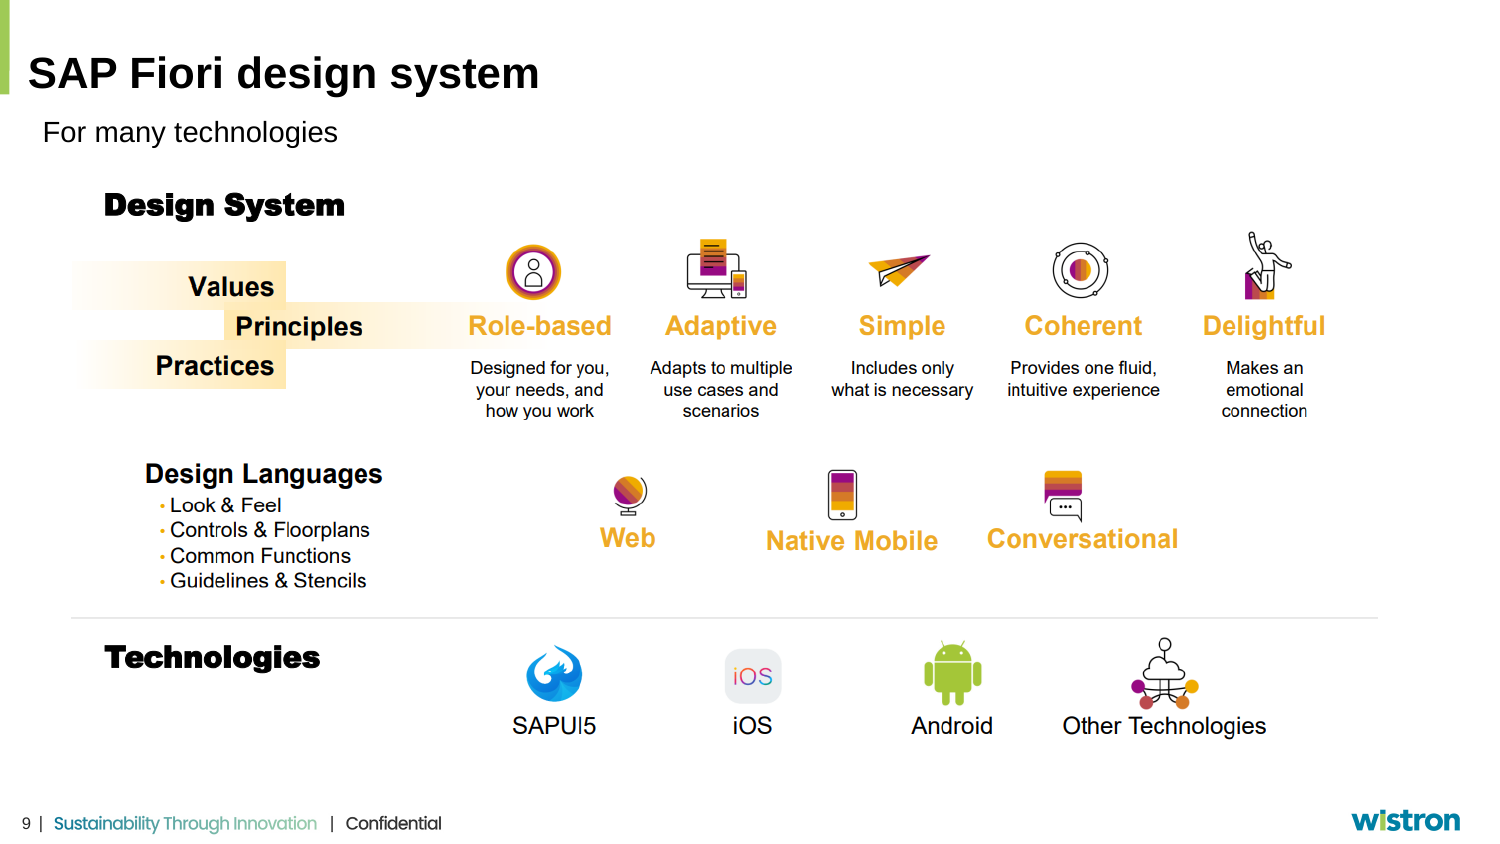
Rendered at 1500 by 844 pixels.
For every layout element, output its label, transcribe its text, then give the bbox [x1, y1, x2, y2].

slide_number 9 [0, 800, 47, 844]
picture [70, 168, 1379, 755]
picture [47, 804, 1500, 844]
title SAP Fiori design system [27, 42, 1378, 106]
text_box For many technologies [27, 105, 1347, 156]
